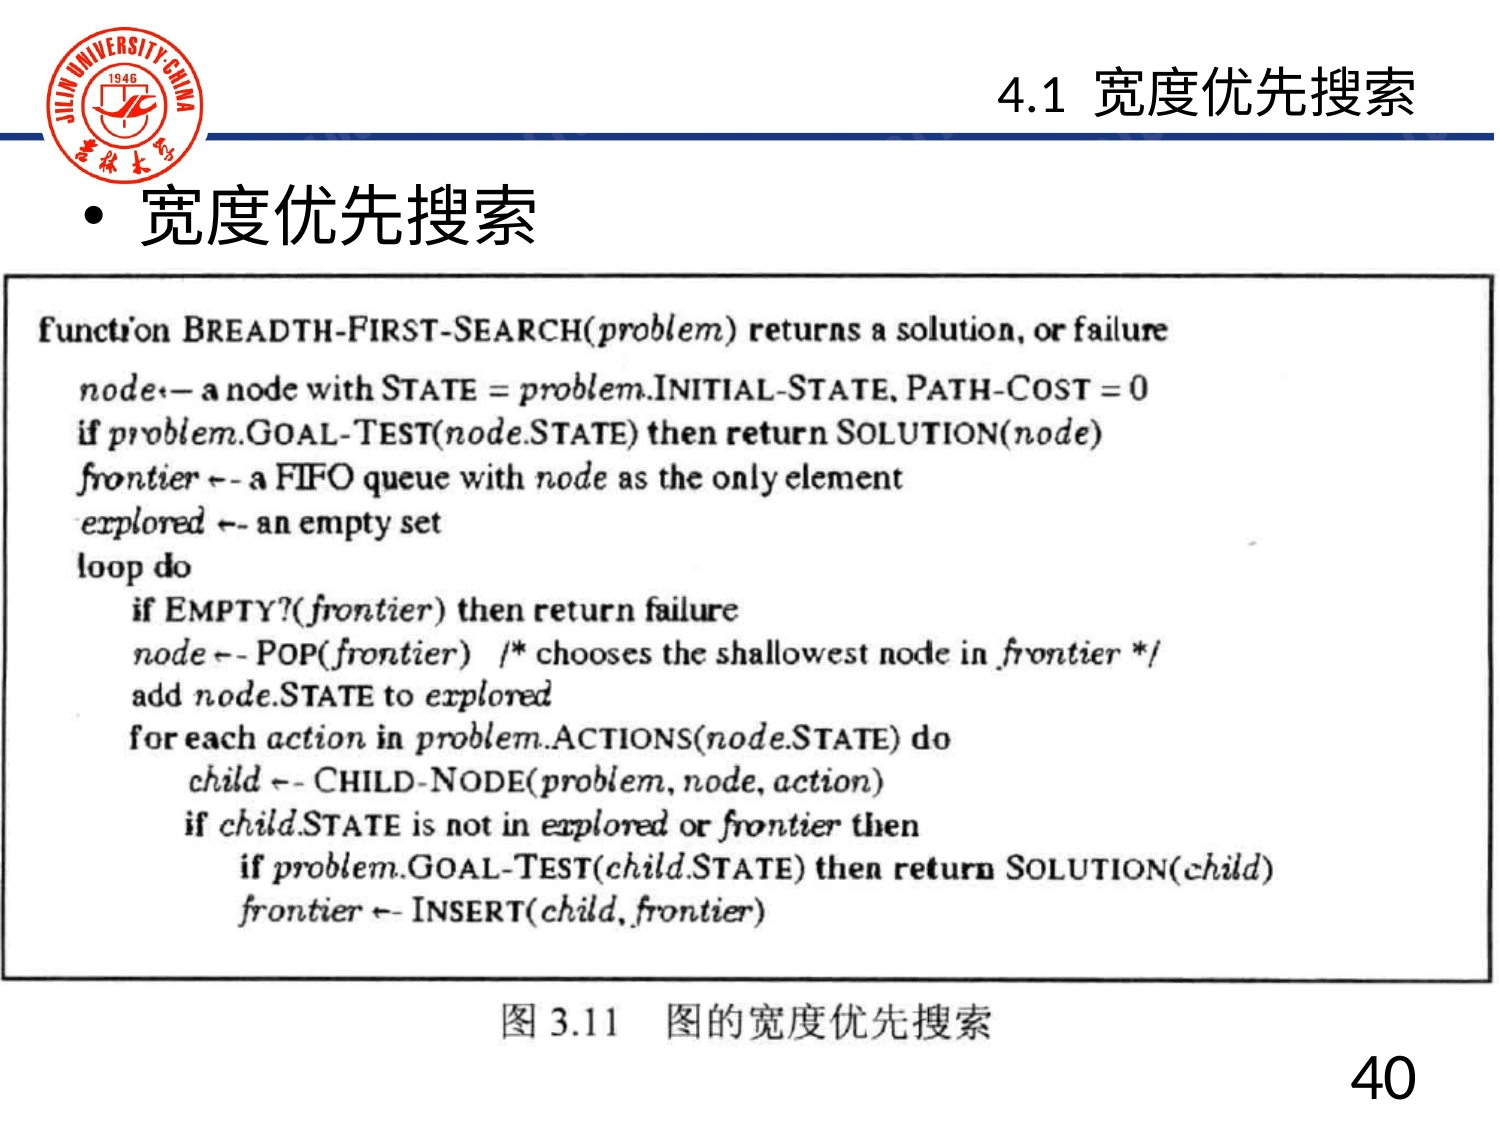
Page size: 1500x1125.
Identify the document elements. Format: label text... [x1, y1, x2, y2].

slide_number 40 [1329, 1049, 1426, 1120]
title 4.1 宽度优先搜索 [74, 44, 1426, 138]
list 宽度优先搜索 [74, 166, 1426, 268]
picture [0, 0, 1500, 1125]
